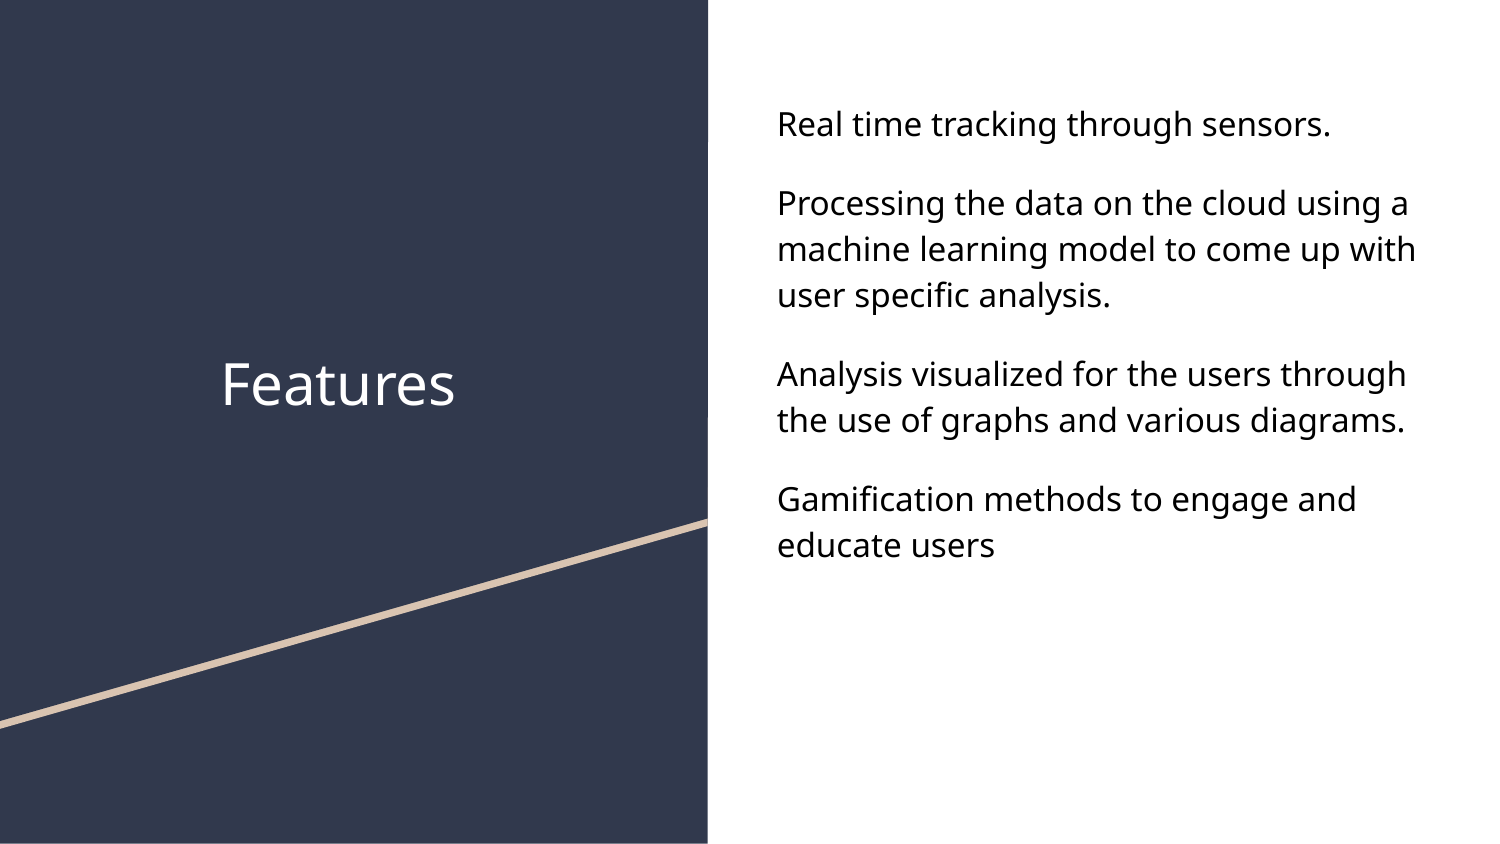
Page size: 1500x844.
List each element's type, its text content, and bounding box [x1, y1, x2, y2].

list Real time tracking through sensors. Processing the data on the cloud using a machine learning model to come up with user specific analysis. Analysis visualized for the users through the use of graphs and various diagrams. Gamification methods to engage and educate users [761, 82, 1446, 755]
title Features [205, 331, 556, 451]
